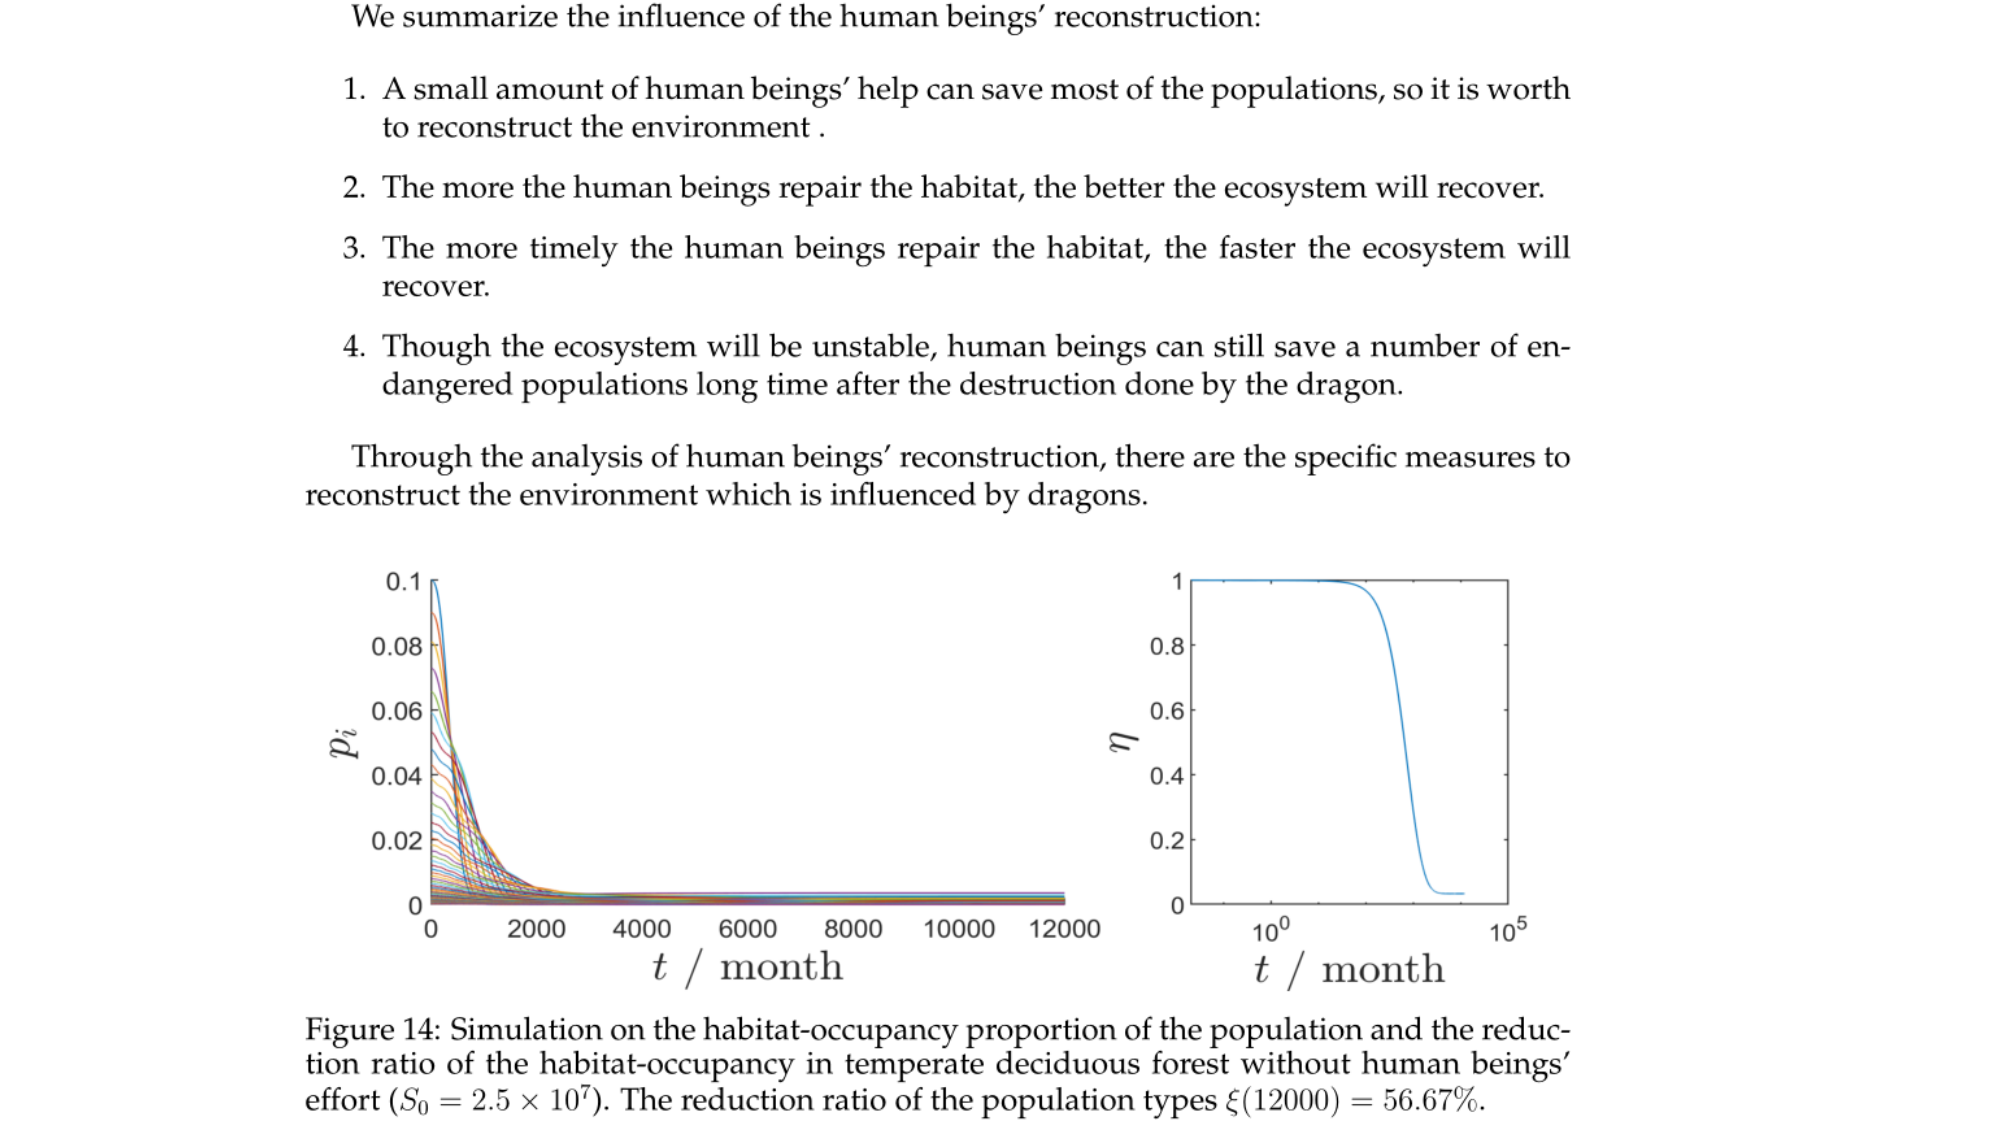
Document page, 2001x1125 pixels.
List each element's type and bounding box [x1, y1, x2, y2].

picture [302, 0, 1698, 1125]
